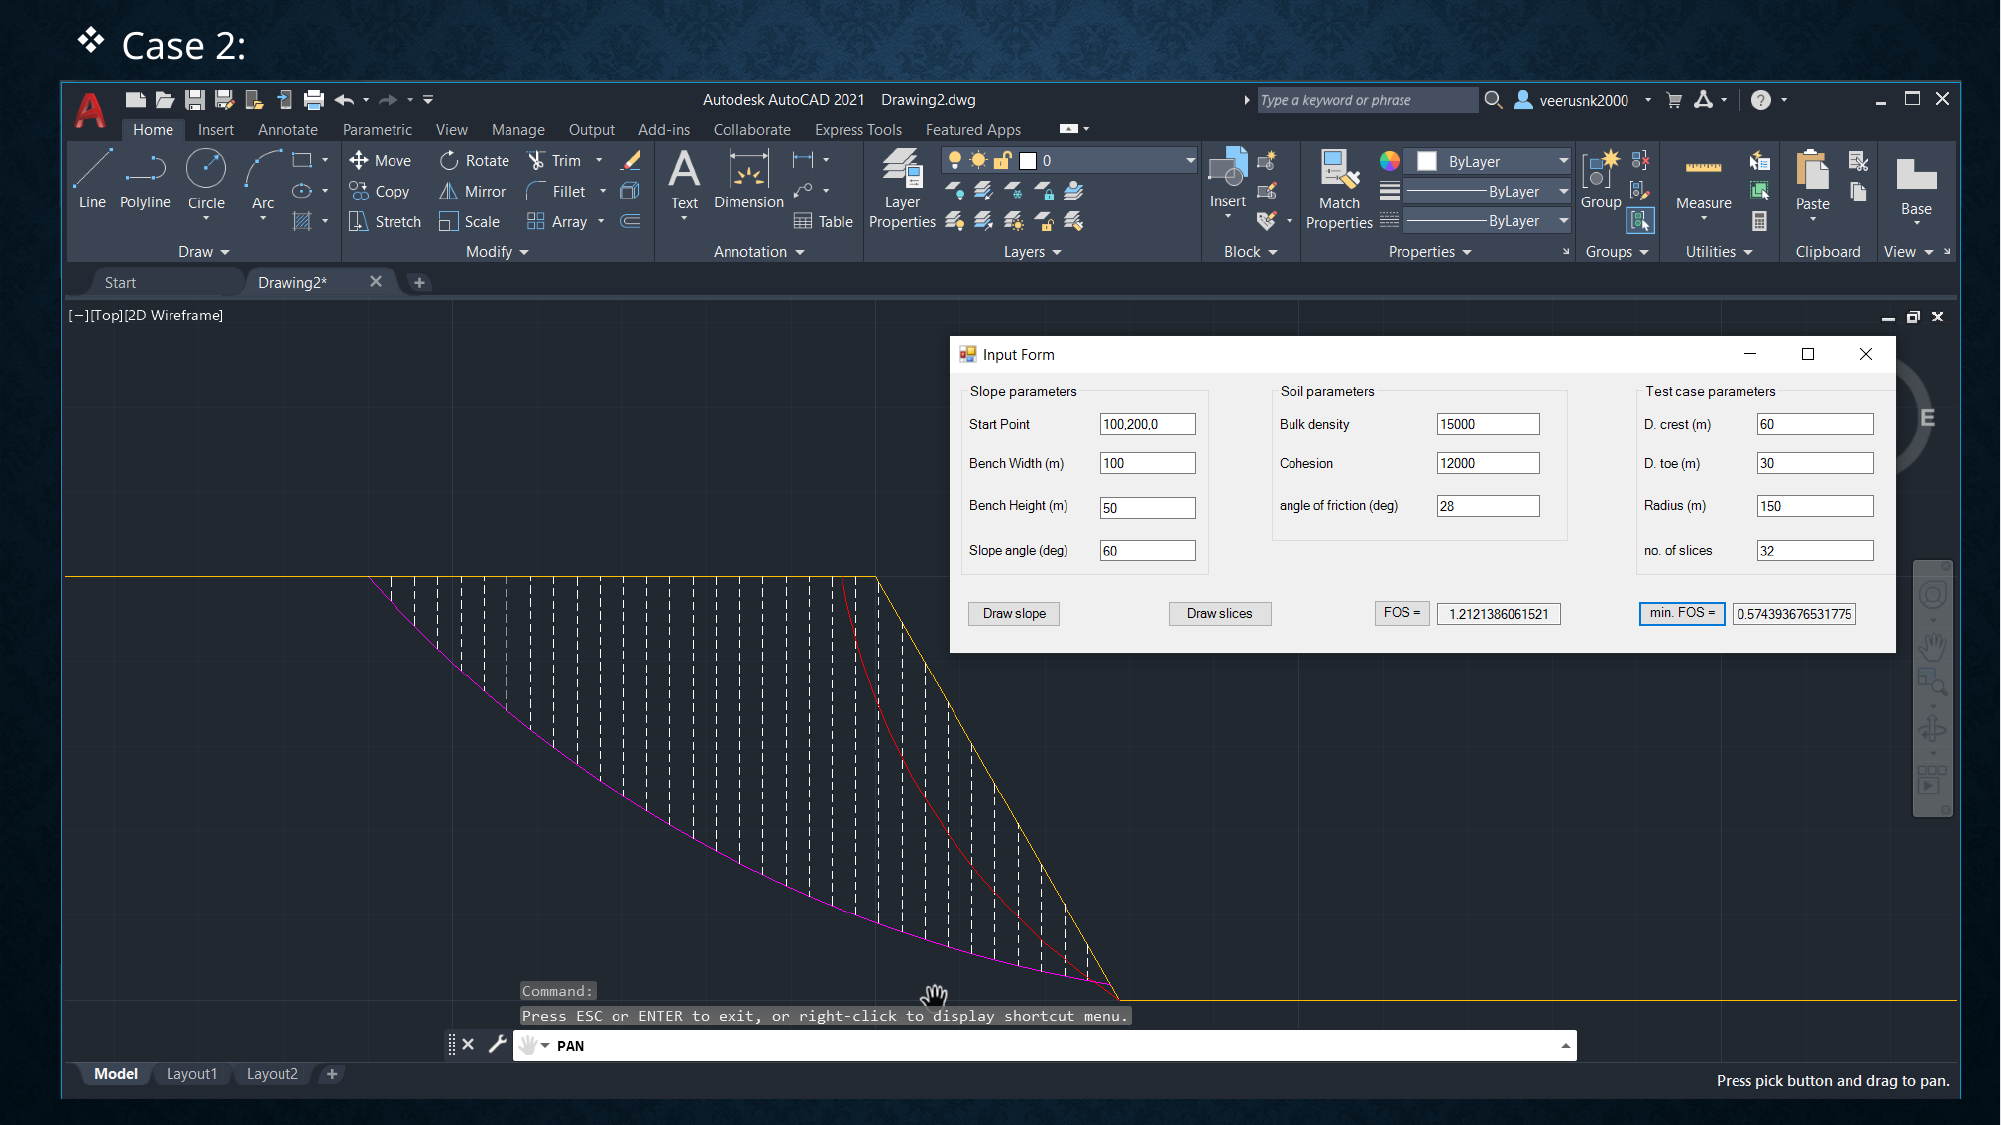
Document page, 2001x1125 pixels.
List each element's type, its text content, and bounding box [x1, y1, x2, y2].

picture [59, 80, 1963, 1100]
text_box Case 2: [59, 14, 627, 75]
picture [63, 84, 1959, 1100]
